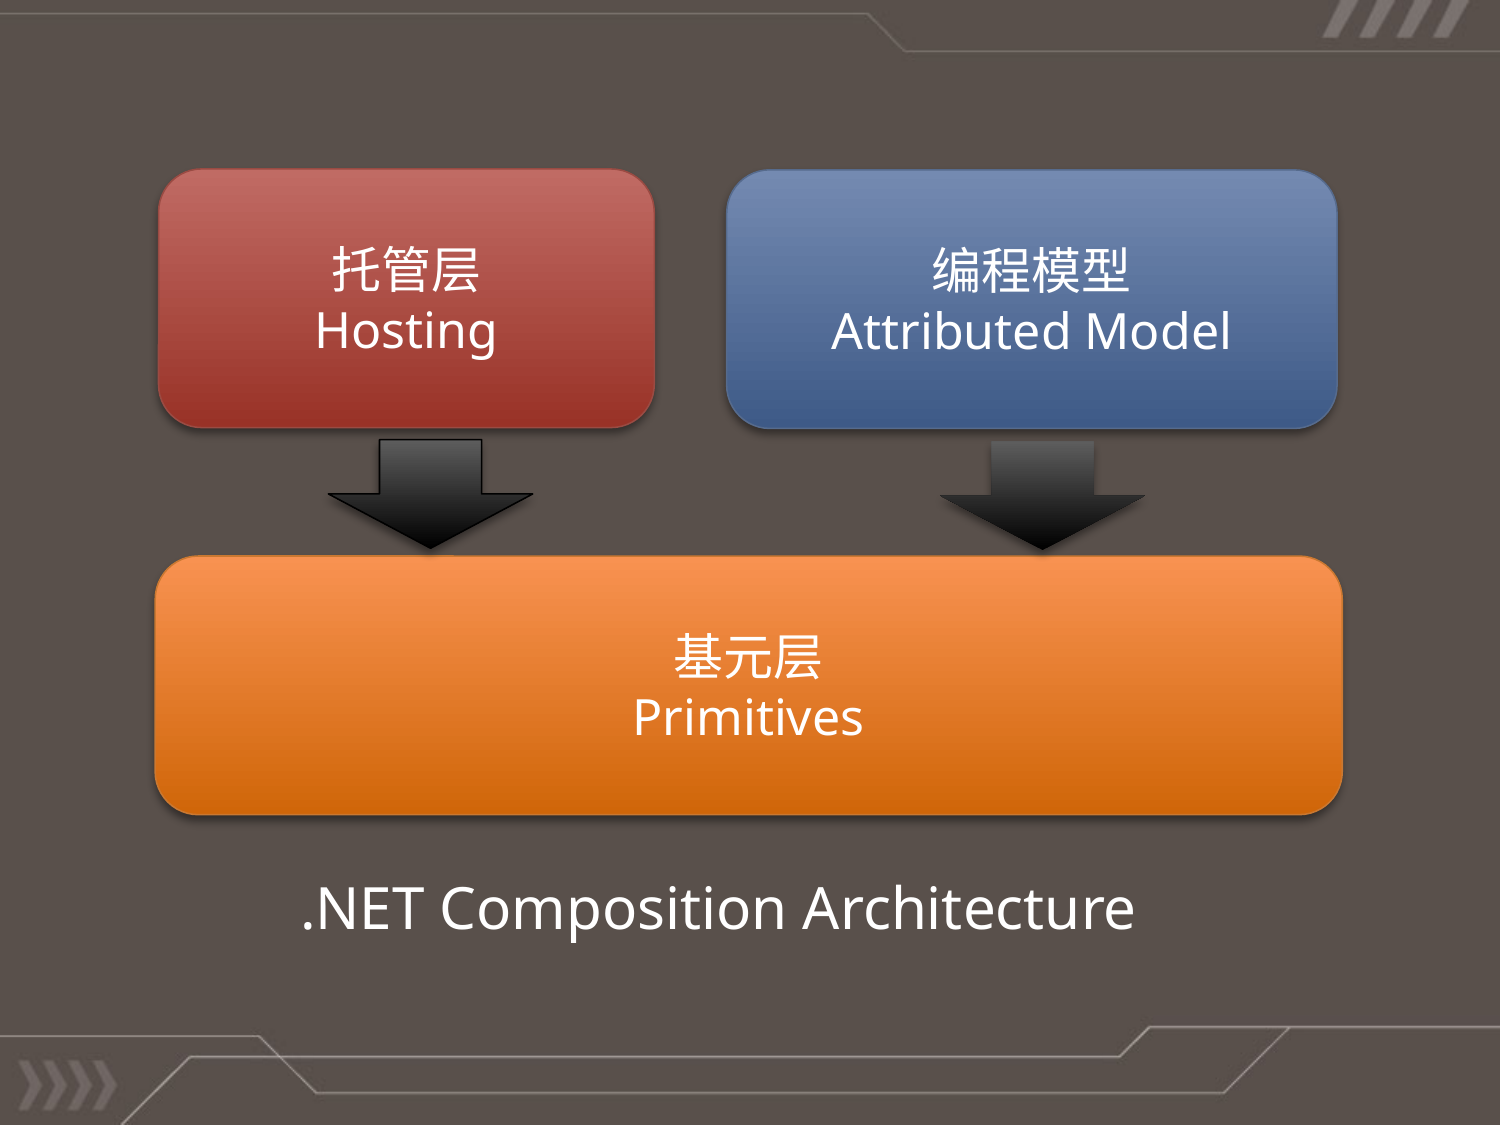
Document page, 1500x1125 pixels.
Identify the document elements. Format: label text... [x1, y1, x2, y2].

text_box [940, 441, 1145, 550]
text_box [327, 438, 534, 549]
picture [0, 0, 1500, 1125]
text_box .NET Composition Architecture [300, 871, 1137, 942]
text_box 编程模型 Attributed Model [725, 169, 1338, 430]
text_box 托管层 Hosting [157, 168, 656, 429]
text_box 基元层 Primitives [154, 555, 1344, 816]
